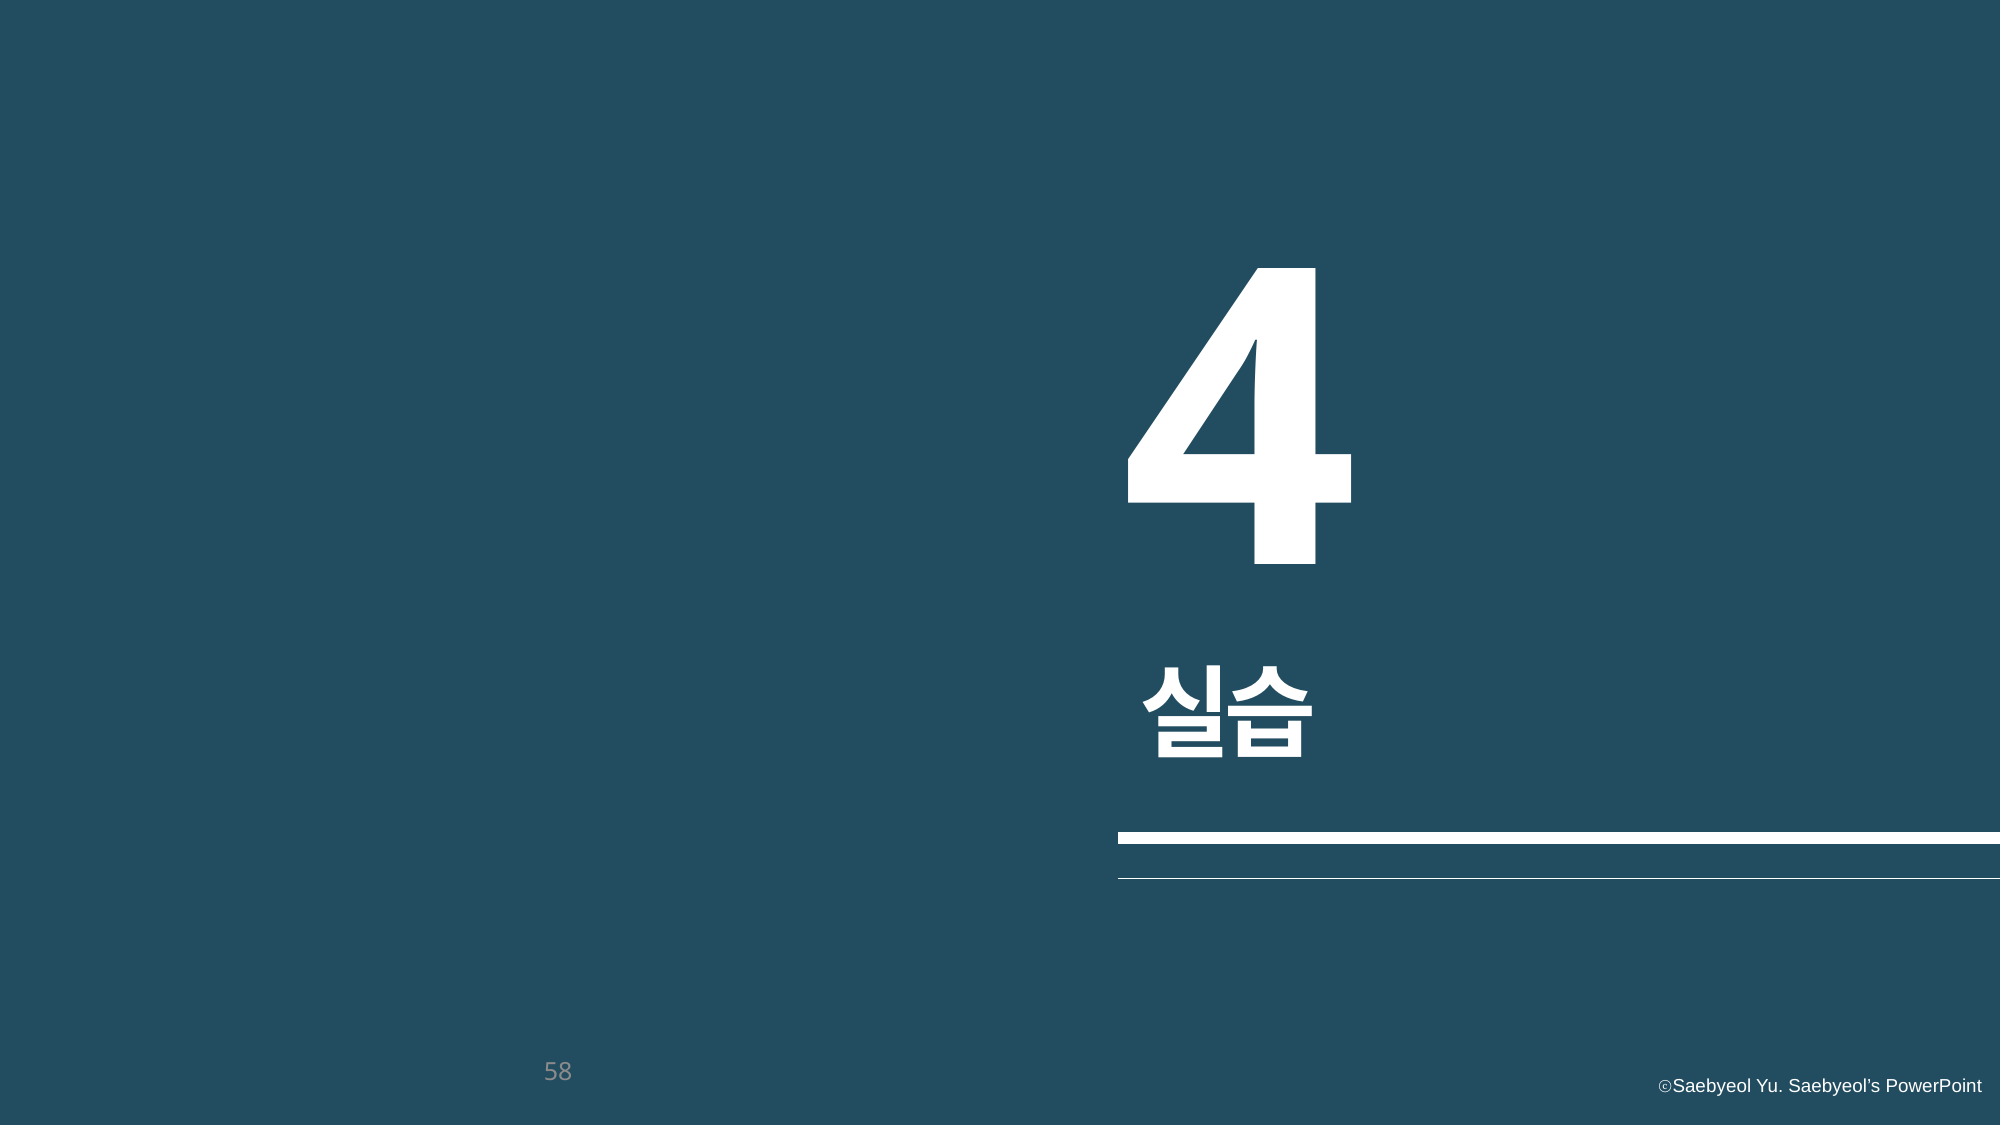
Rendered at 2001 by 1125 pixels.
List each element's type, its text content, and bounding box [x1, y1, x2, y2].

slide_number 58 [137, 1042, 588, 1103]
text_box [1118, 143, 2000, 879]
